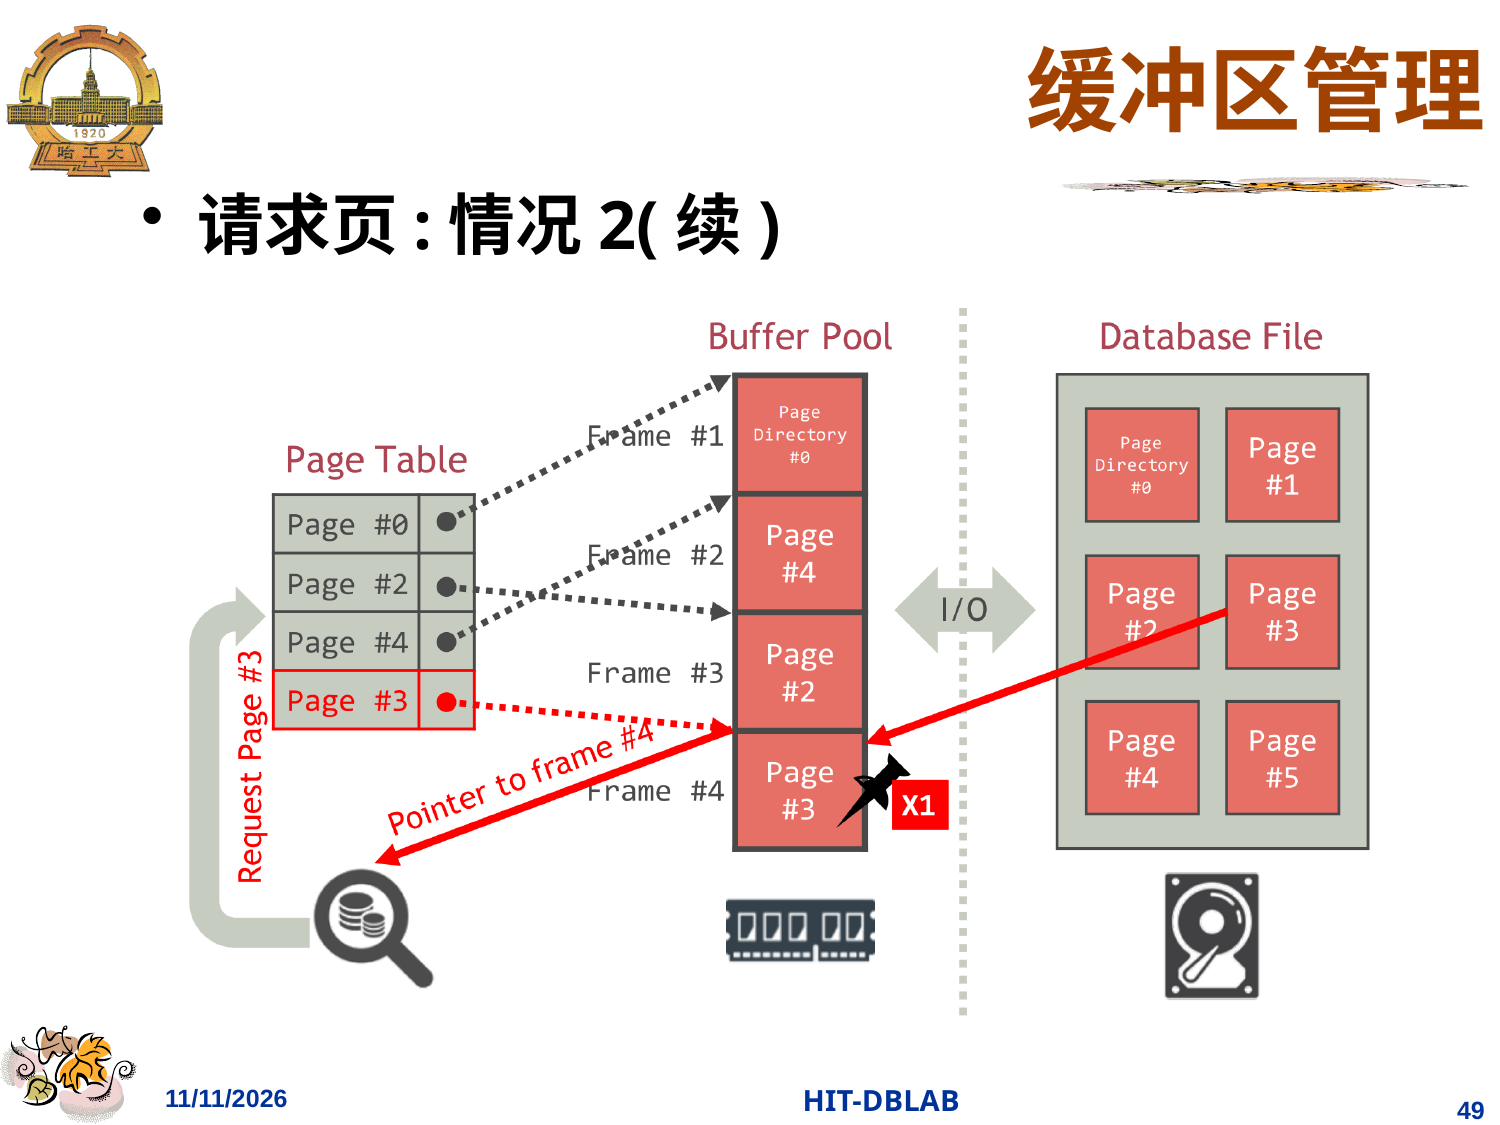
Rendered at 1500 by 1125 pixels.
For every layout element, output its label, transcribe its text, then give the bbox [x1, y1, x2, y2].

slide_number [149, 1074, 413, 1125]
title 缓冲区管理 [162, 0, 1500, 176]
slide_number 49 [1437, 1087, 1500, 1125]
footer HIT-DBLAB [524, 1074, 1238, 1125]
picture [147, 302, 1417, 1026]
picture [0, 24, 162, 182]
list 请求页:情况2(续) [126, 175, 1477, 919]
